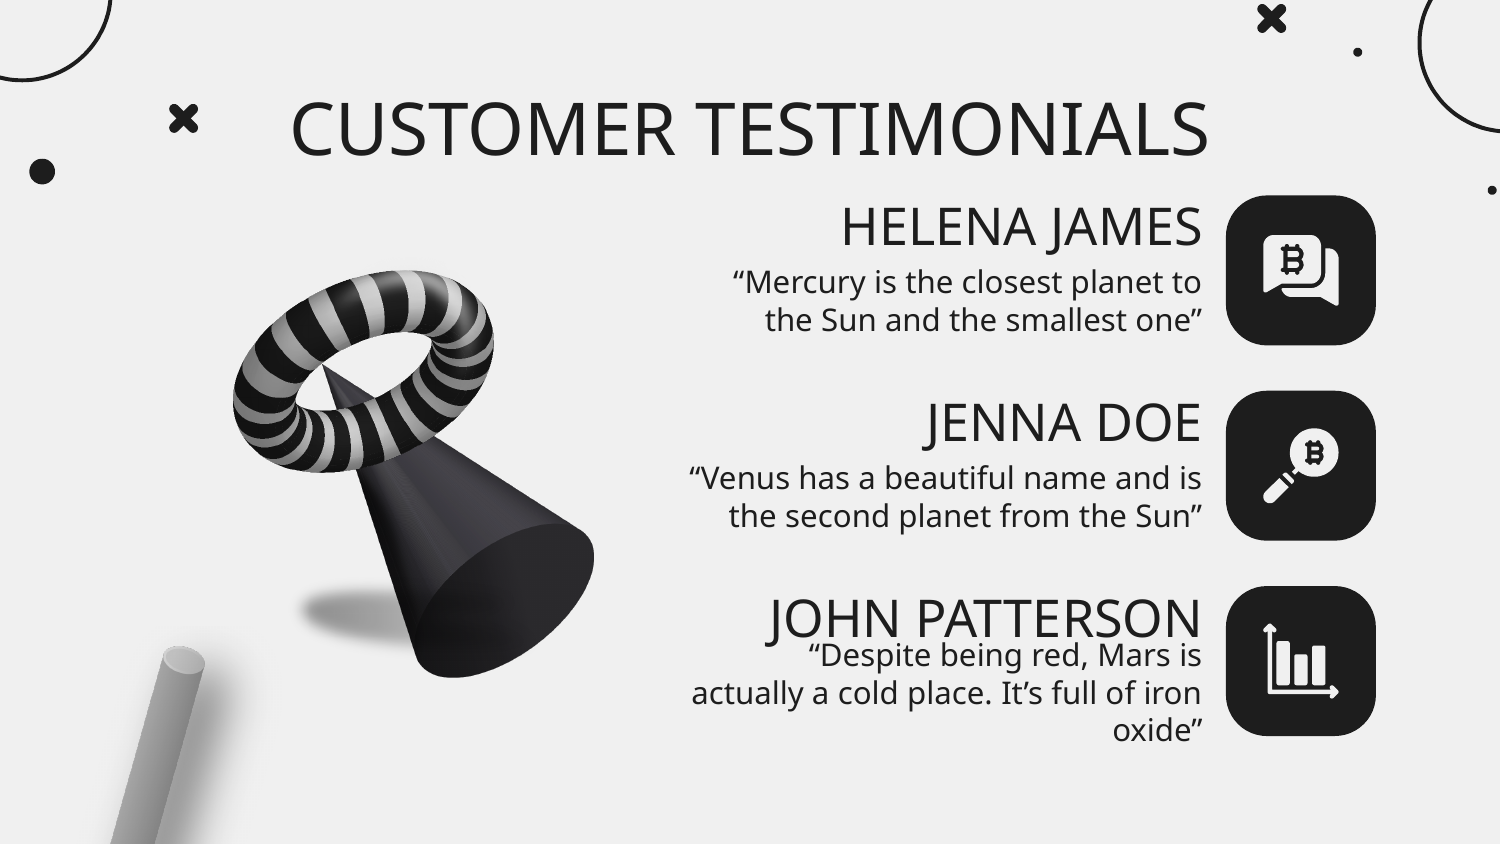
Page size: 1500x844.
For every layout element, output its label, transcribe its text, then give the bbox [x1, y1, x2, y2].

text_box [1225, 390, 1376, 541]
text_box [1262, 623, 1339, 699]
subtitle HELENA JAMES [674, 194, 1218, 254]
subtitle JOHN PATTERSON [674, 586, 1218, 646]
subtitle JENNA DOE [674, 390, 1218, 450]
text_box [1262, 428, 1339, 504]
subtitle “Mercury is the closest planet to the Sun and the smallest one” [674, 254, 1218, 345]
picture [0, 254, 594, 844]
text_box [1225, 195, 1376, 346]
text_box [1262, 234, 1339, 306]
text_box [1225, 586, 1376, 737]
subtitle “Despite being red, Mars is actually a cold place. It’s full of iron oxide” [674, 646, 1218, 737]
title CUSTOMER TESTIMONIALS [118, 88, 1382, 164]
subtitle “Venus has a beautiful name and is the second planet from the Sun” [674, 450, 1218, 541]
